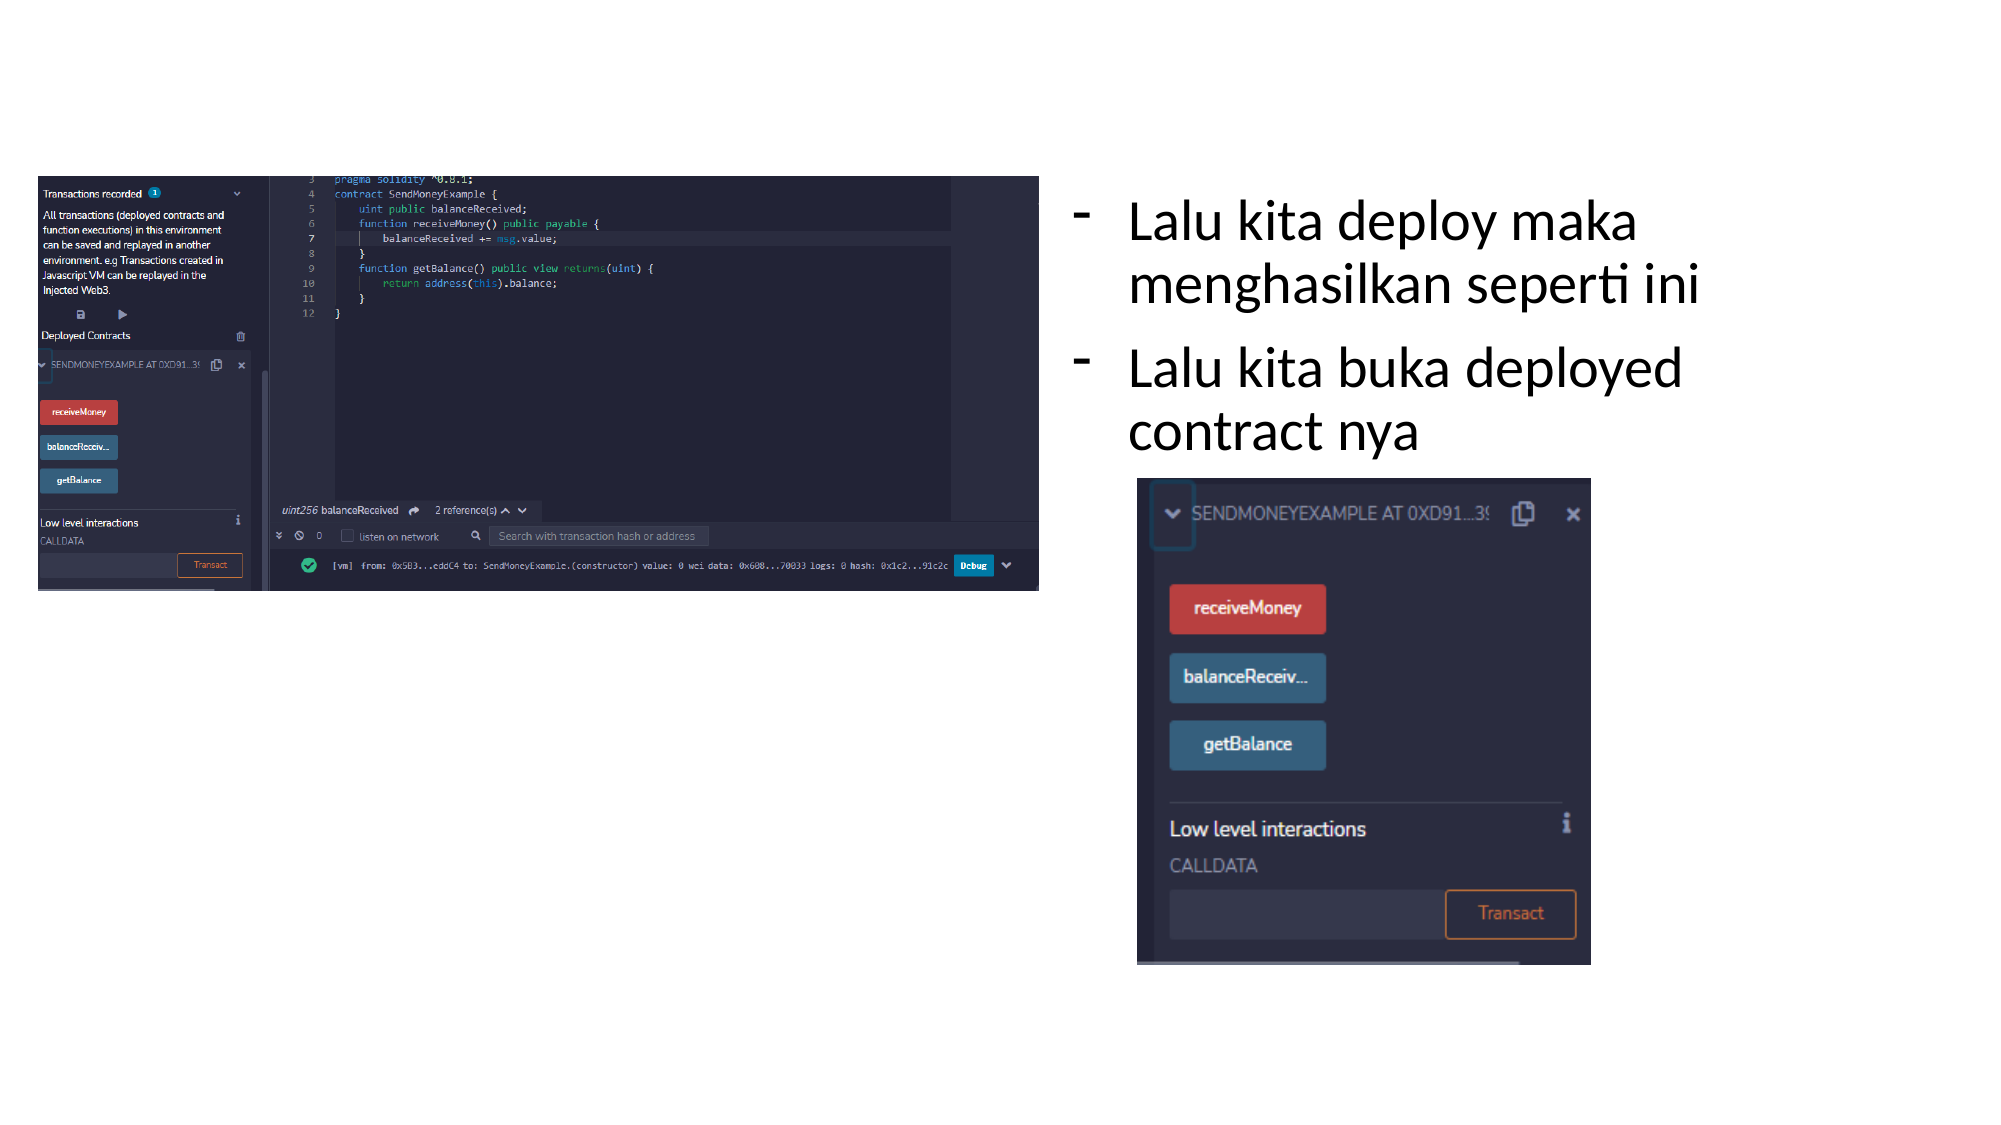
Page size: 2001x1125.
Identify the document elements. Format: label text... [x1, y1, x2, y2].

list Lalu kita deploy maka menghasilkan seperti ini Lalu kita buka deployed contract nya [1057, 182, 1740, 1027]
picture [1137, 478, 1591, 965]
picture [38, 176, 1039, 591]
